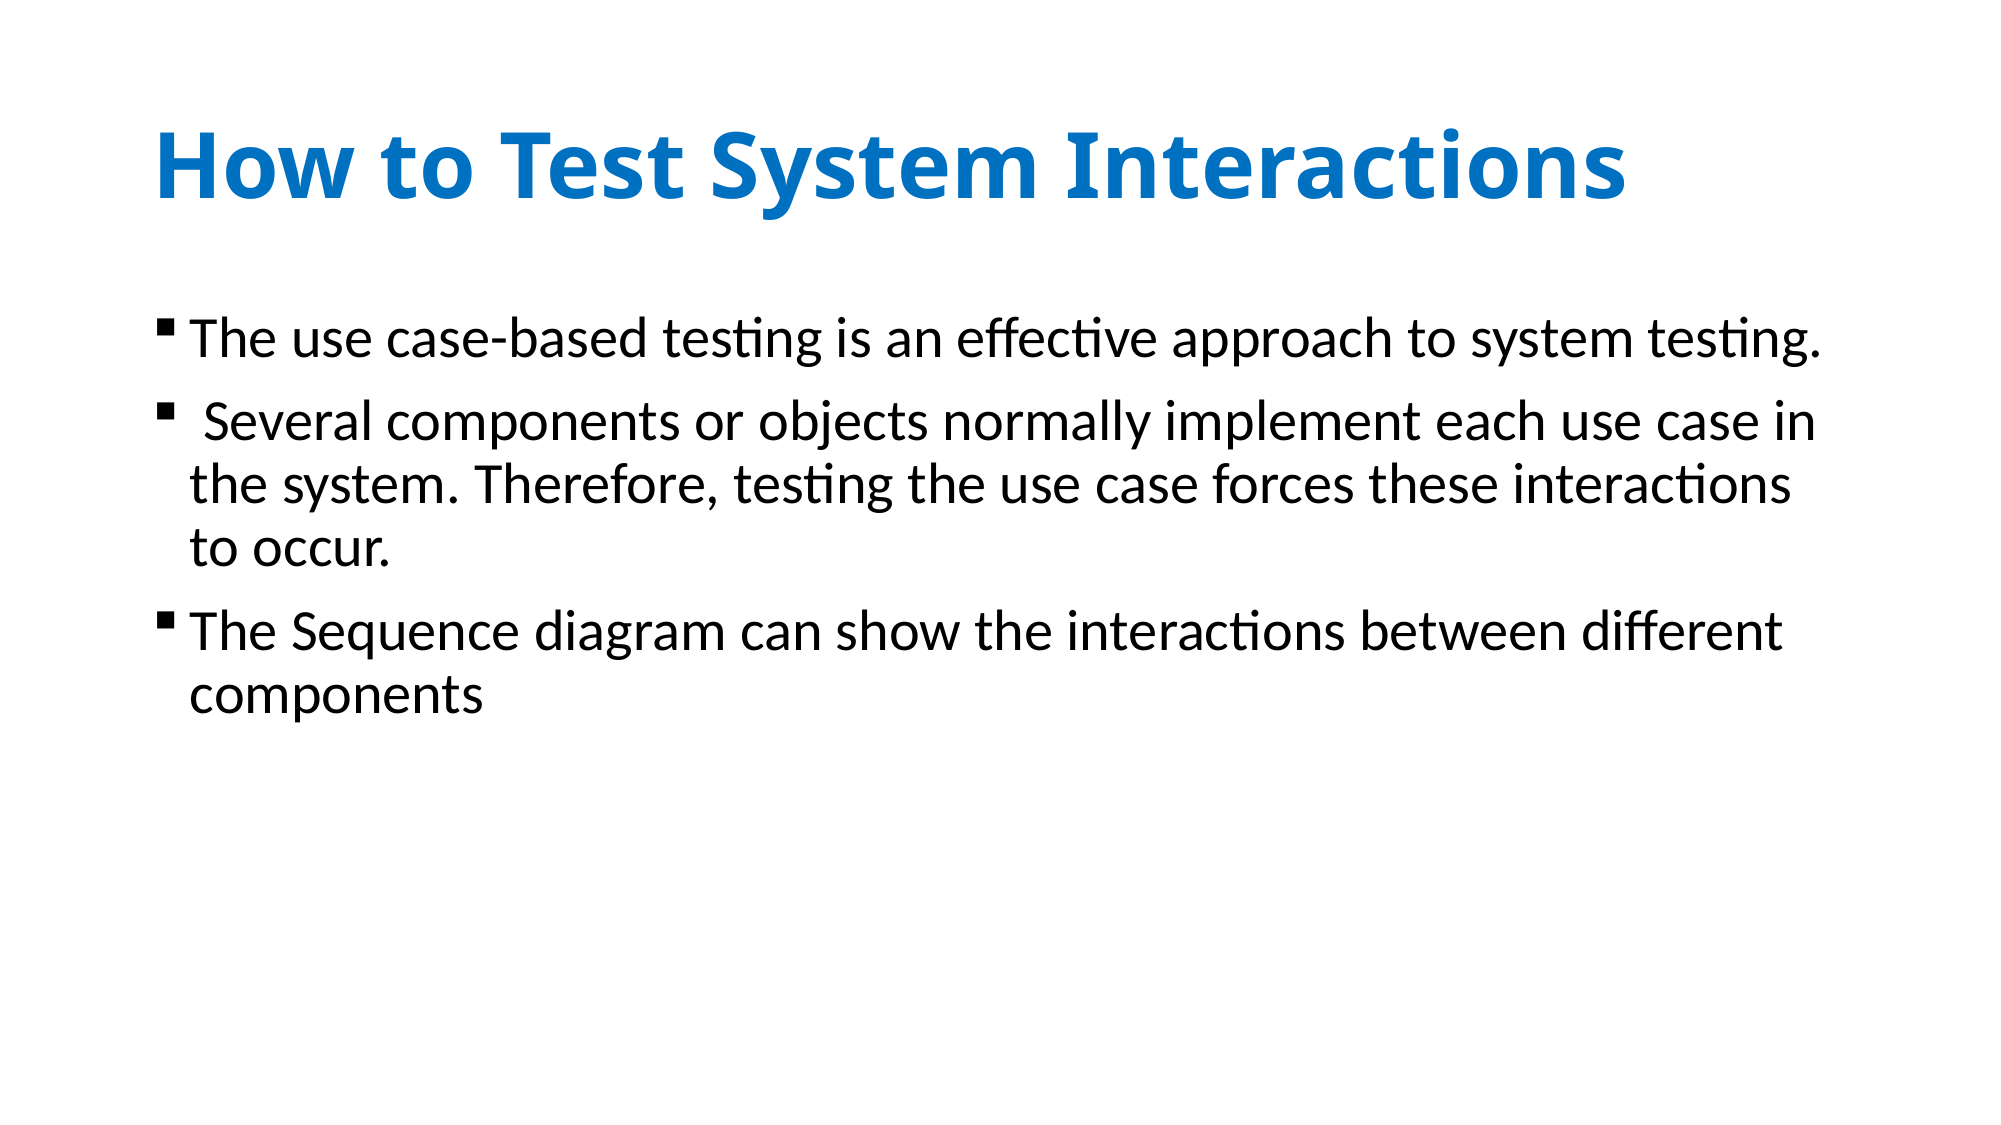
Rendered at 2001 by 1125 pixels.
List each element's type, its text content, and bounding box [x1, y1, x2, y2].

title How to Test System Interactions [137, 59, 1863, 278]
list The use case-based testing is an effective approach to system testing. Several components or objects normally implement each use case in the system. Therefore, testing the use case forces these interactions to occur. The Sequence diagram can show the interactions between different components [137, 299, 1863, 1098]
